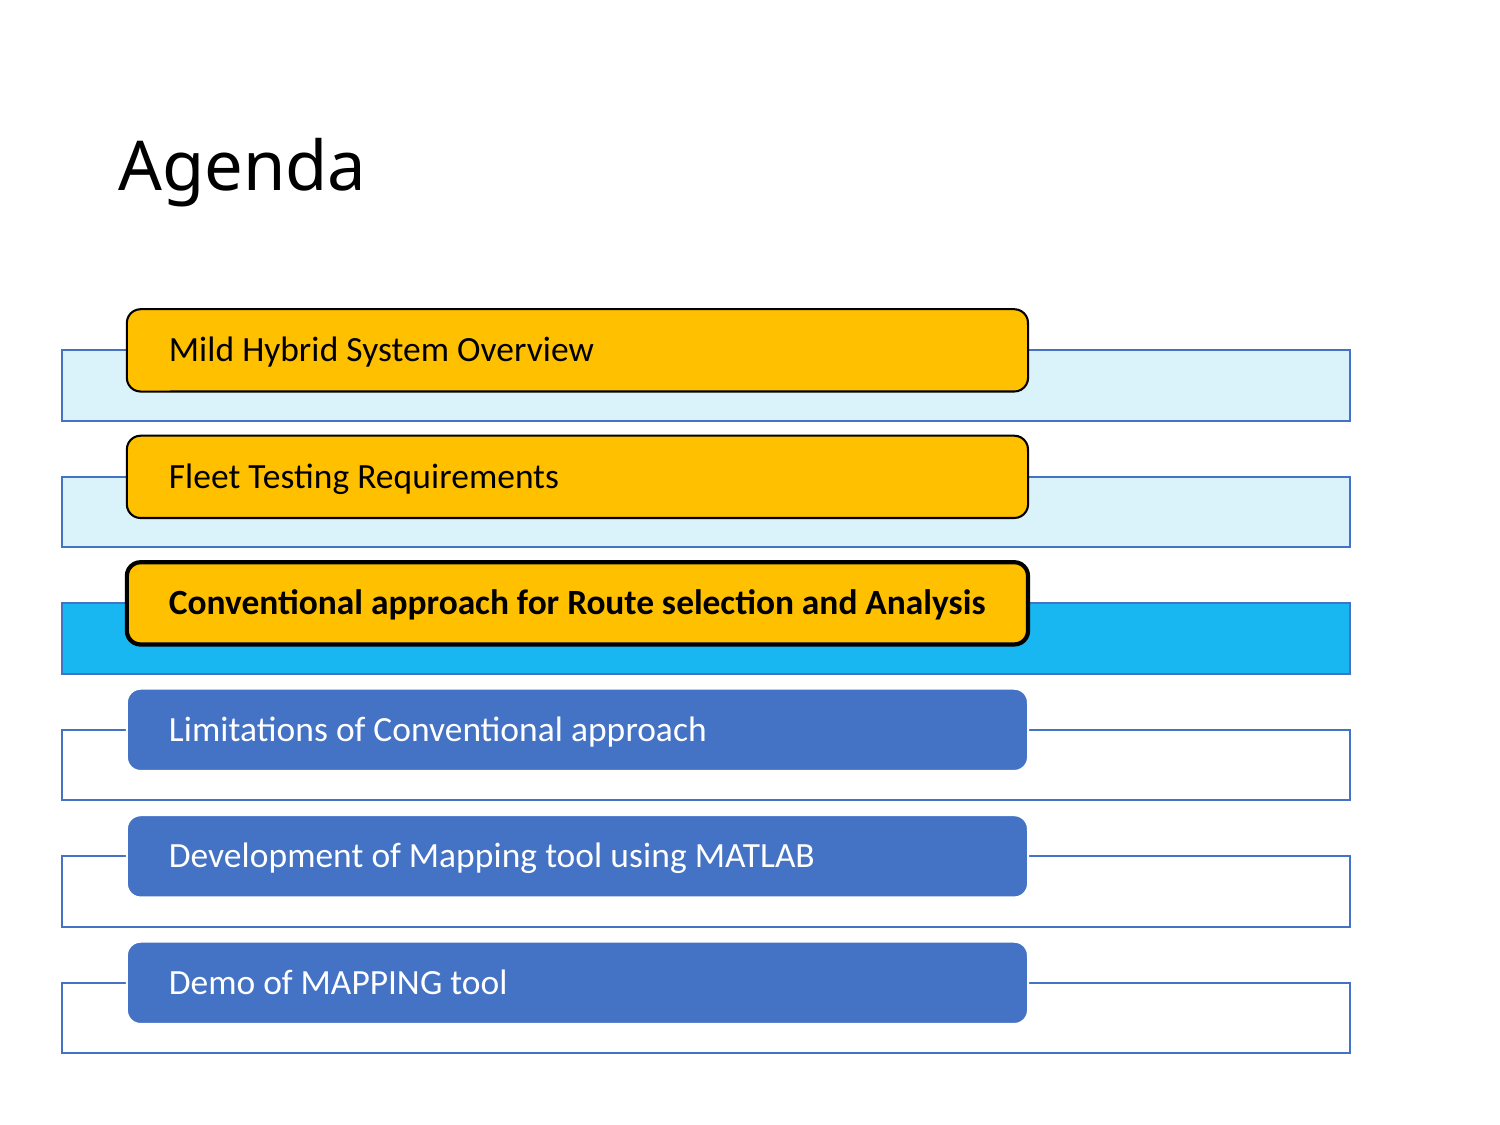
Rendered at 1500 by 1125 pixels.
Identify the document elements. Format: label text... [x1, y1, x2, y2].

title Agenda [103, 59, 1397, 278]
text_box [62, 274, 1350, 1088]
